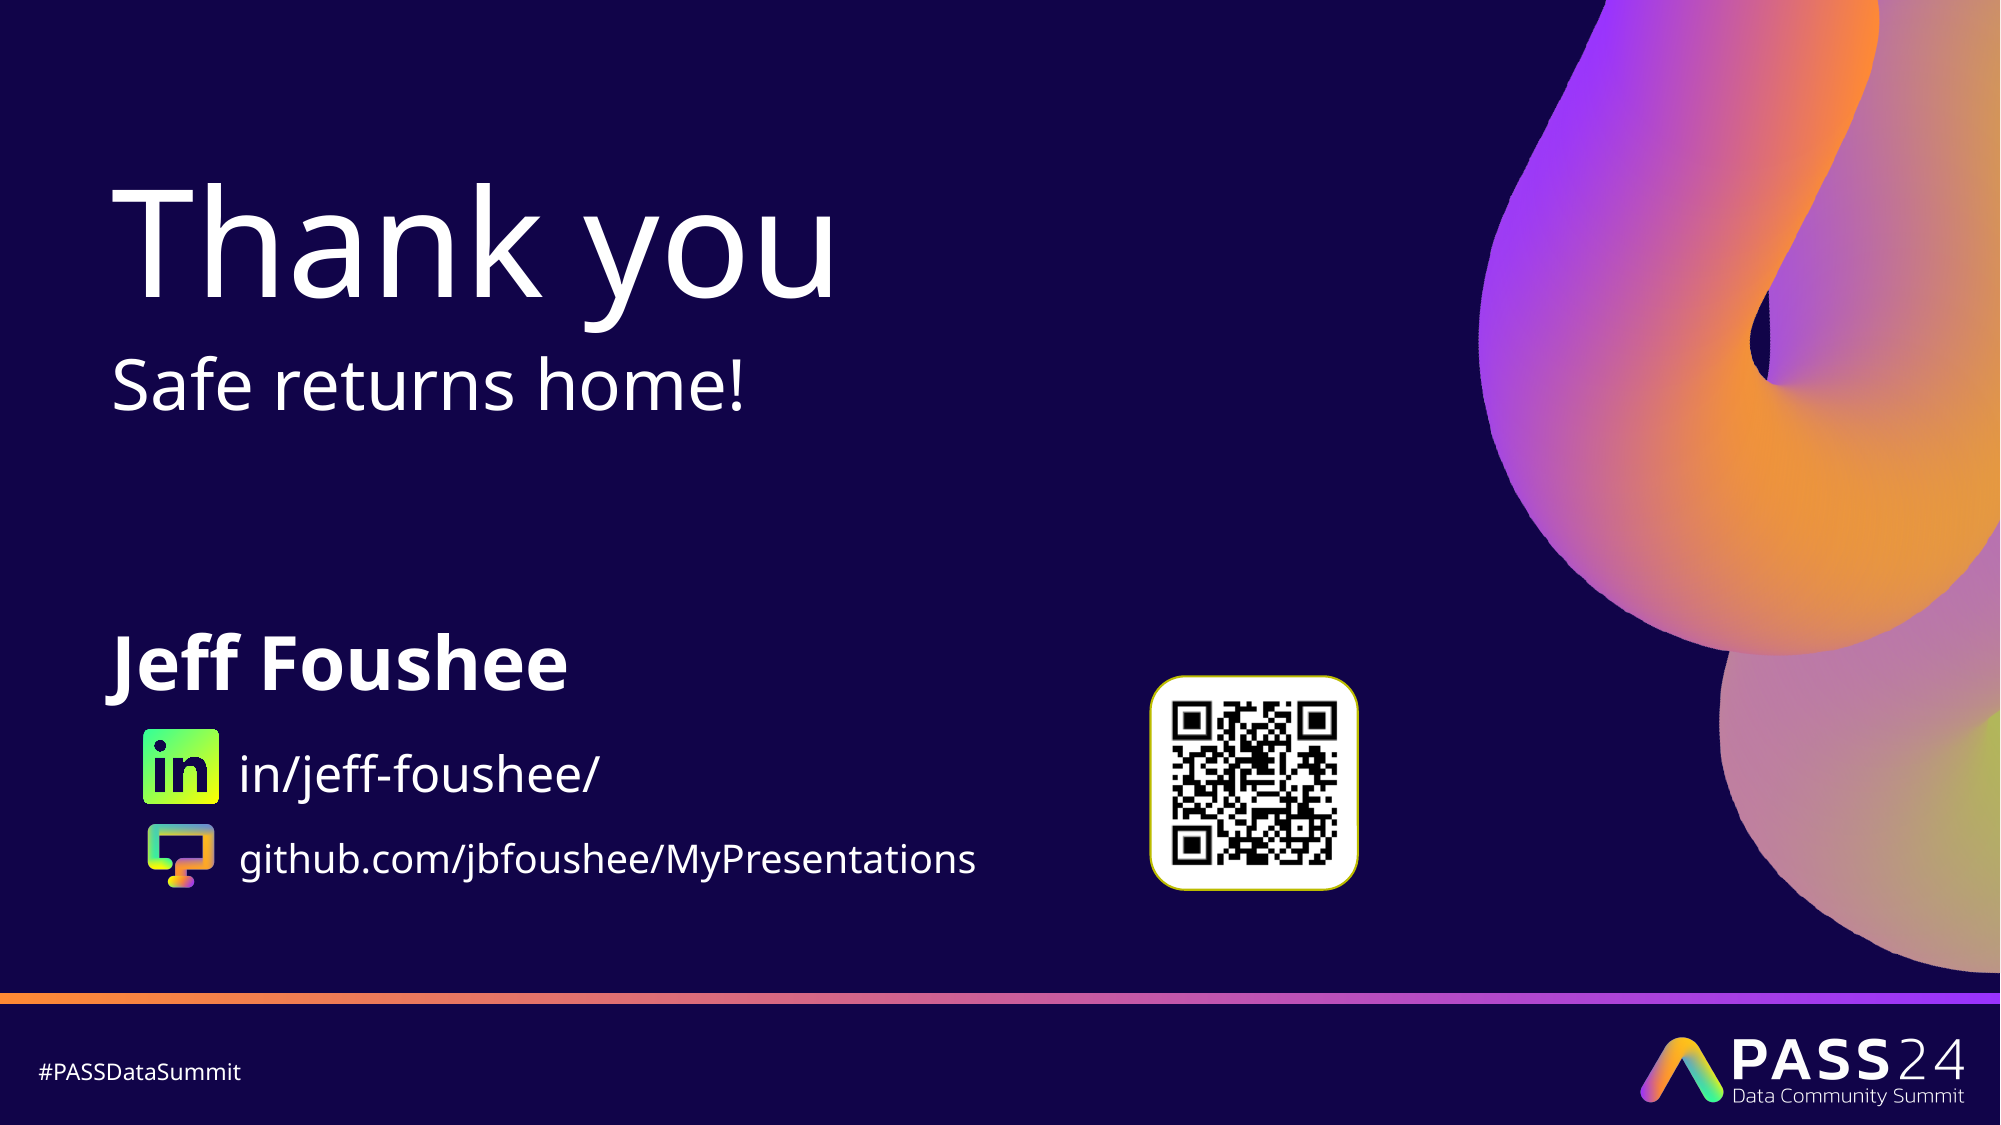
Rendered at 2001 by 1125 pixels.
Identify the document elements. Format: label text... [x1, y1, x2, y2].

picture [143, 816, 219, 892]
title Jeff Foushee [96, 617, 1104, 735]
picture [1353, 0, 2001, 1125]
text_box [1150, 676, 1358, 890]
picture [1768, 1064, 1966, 1108]
list github.com/jbfoushee/MyPresentations [224, 812, 1100, 904]
list Safe returns home! [96, 332, 1454, 571]
list in/jeff-foushee/ [224, 727, 1100, 812]
text_box [143, 729, 219, 804]
